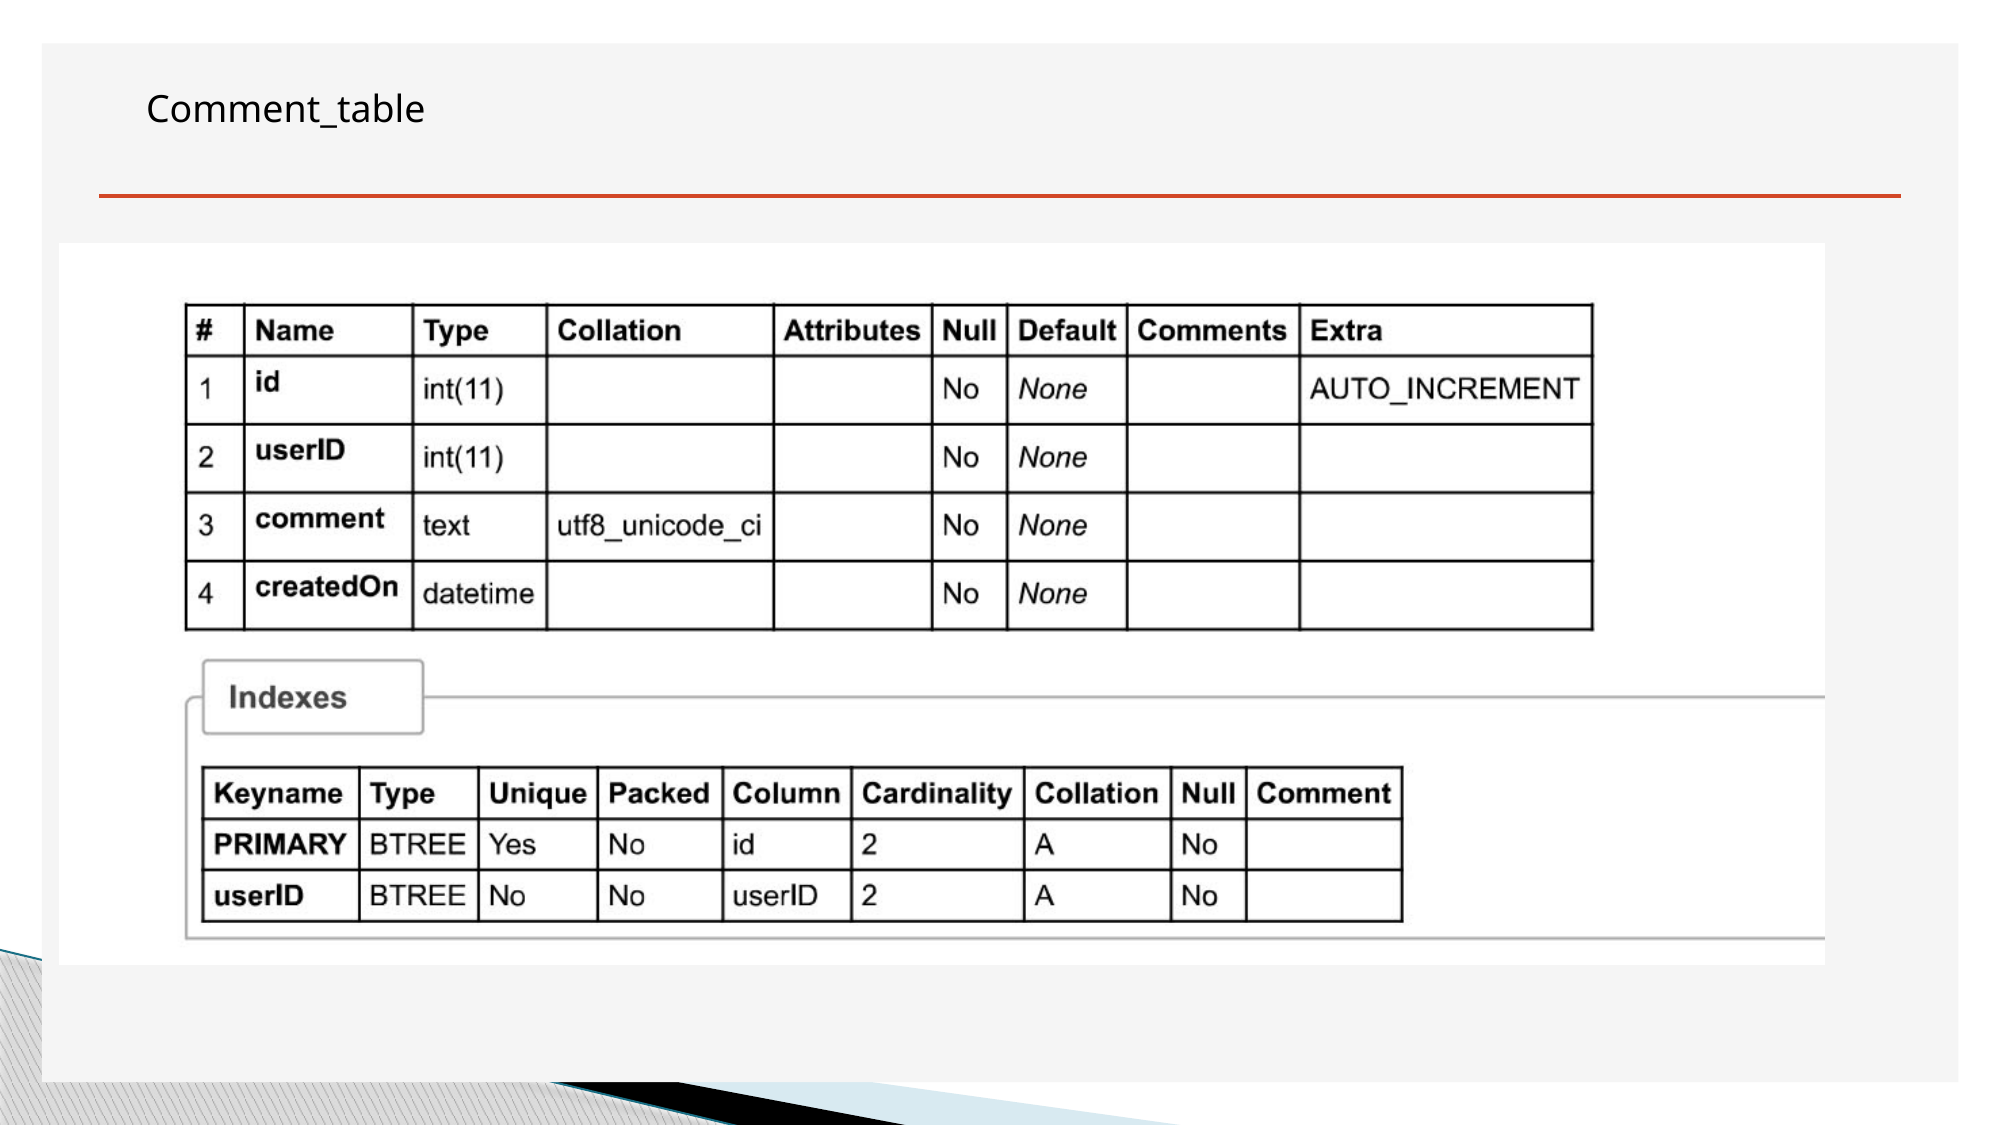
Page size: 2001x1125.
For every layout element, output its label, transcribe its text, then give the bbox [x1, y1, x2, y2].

picture [59, 242, 1826, 965]
text_box Comment_table [131, 78, 1050, 138]
